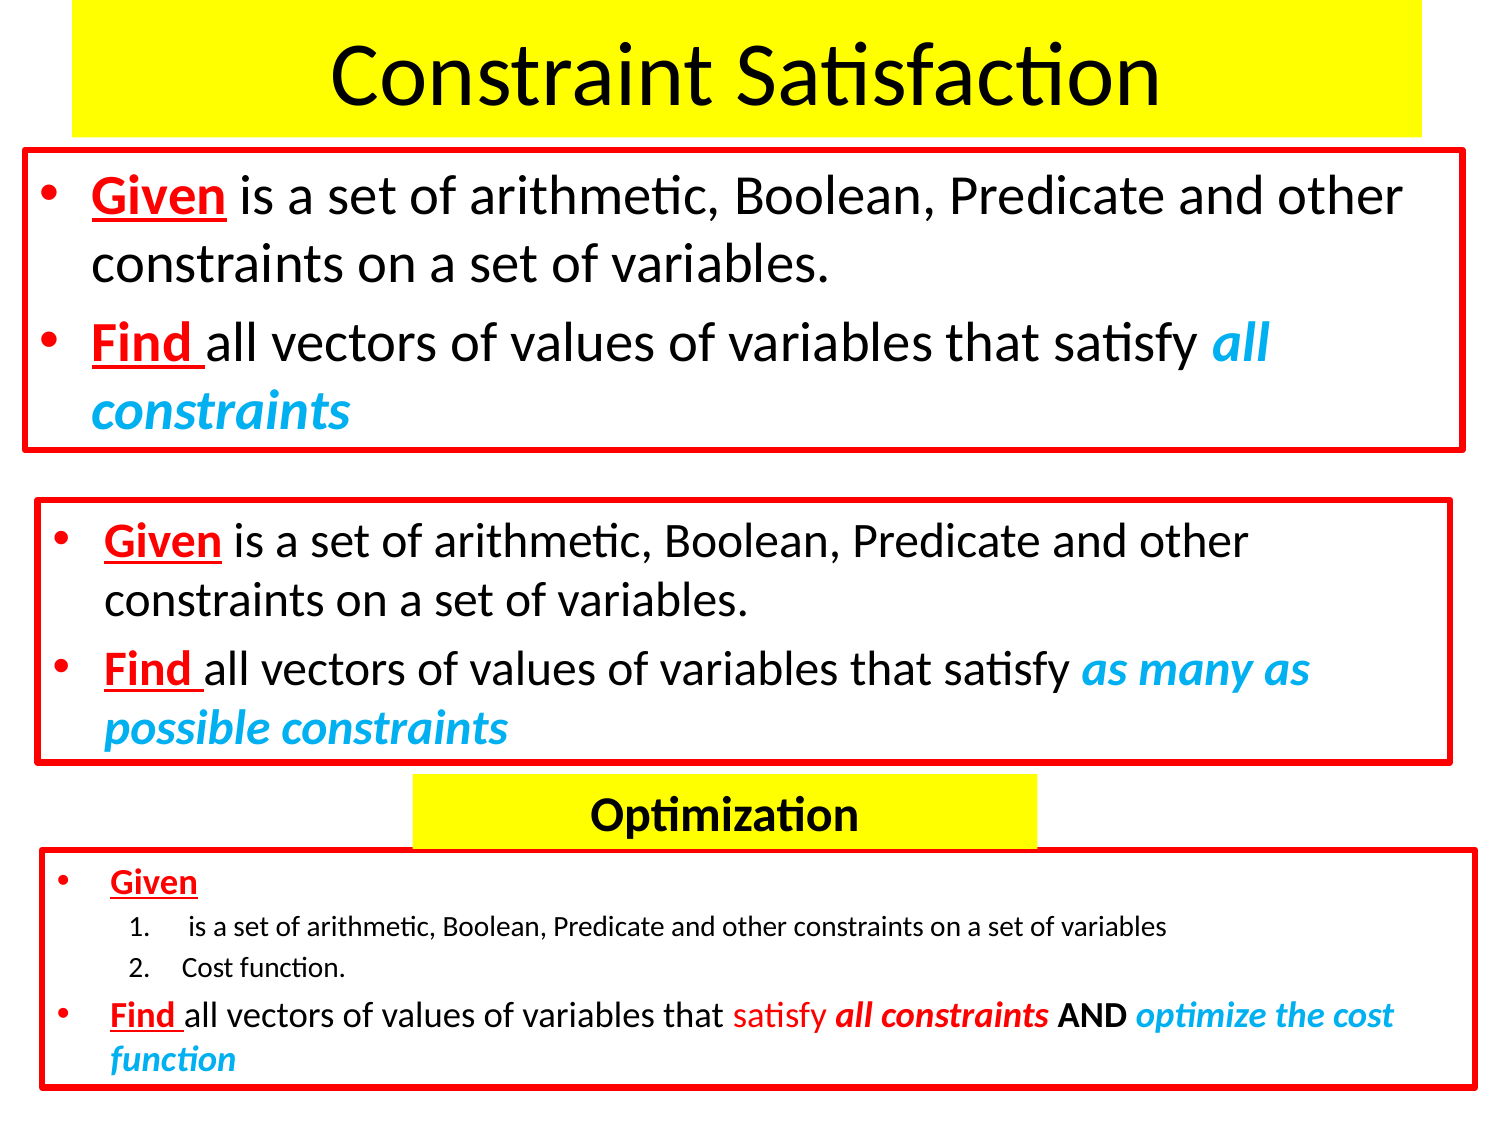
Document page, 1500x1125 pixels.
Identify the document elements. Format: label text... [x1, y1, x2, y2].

title Constraint Satisfaction [72, 0, 1422, 138]
list Given is a set of arithmetic, Boolean, Predicate and other constraints on a set of variables. Find all vectors of values of variables that satisfy all constraints [24, 149, 1463, 450]
text_box Optimization [412, 774, 1038, 849]
text_box Given is a set of arithmetic, Boolean, Predicate and other constraints on a set of variables Cost function. Find all vectors of values of variables that satisfy all constraints AND optimize the cost function [41, 849, 1475, 1088]
text_box Given is a set of arithmetic, Boolean, Predicate and other constraints on a set of variables. Find all vectors of values of variables that satisfy as many as possible constraints [37, 500, 1450, 763]
